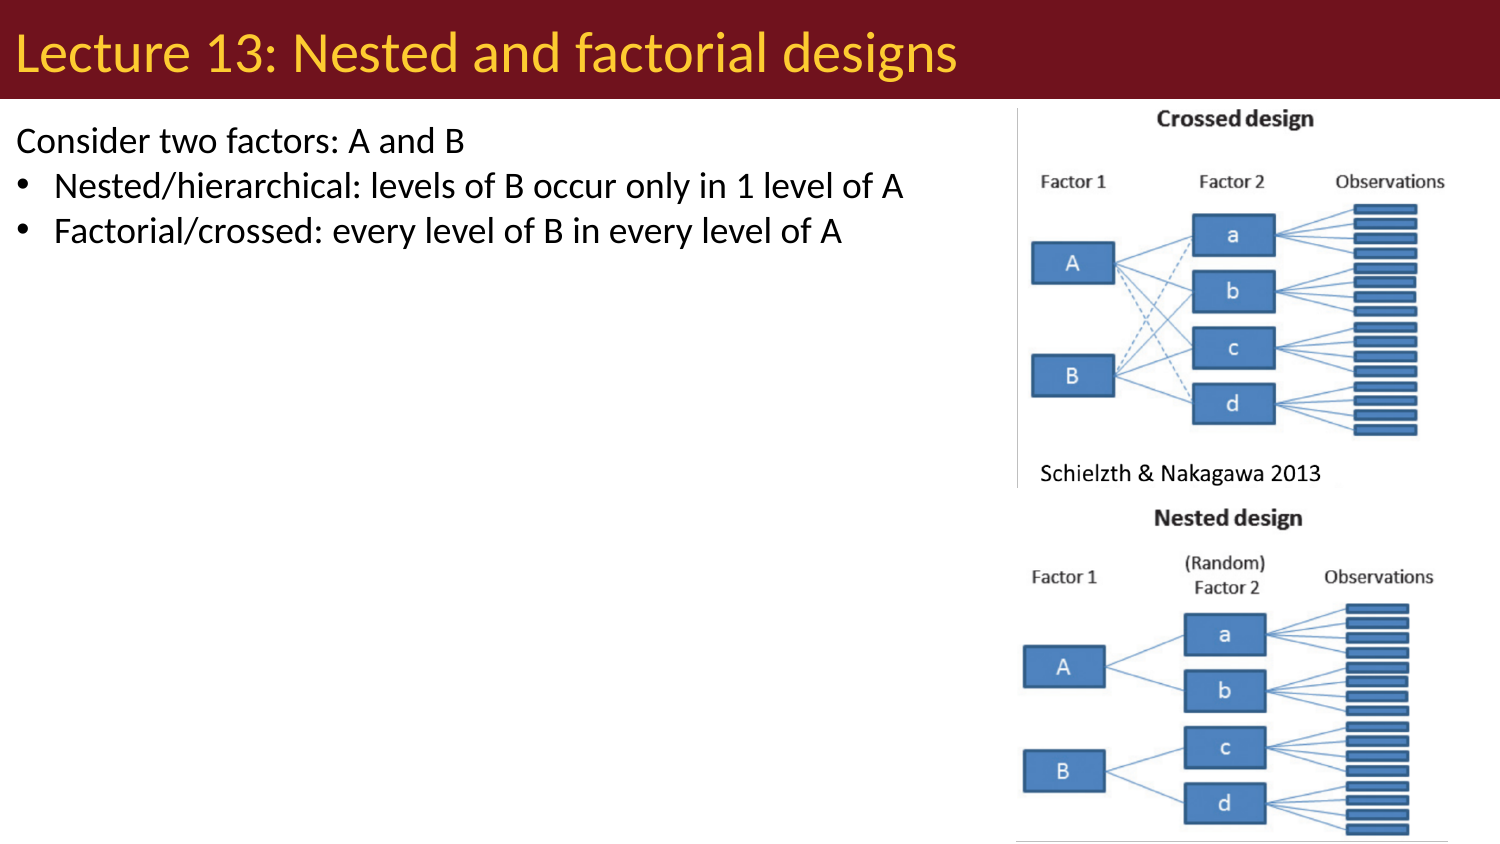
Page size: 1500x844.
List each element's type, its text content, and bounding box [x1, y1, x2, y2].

title Lecture 13: Nested and factorial designs [0, 0, 1500, 99]
picture [1016, 107, 1449, 842]
list Consider two factors: A and B Nested/hierarchical: levels of B occur only in 1 level of A Factorial/crossed: every level of B in every level of A [1, 108, 988, 844]
